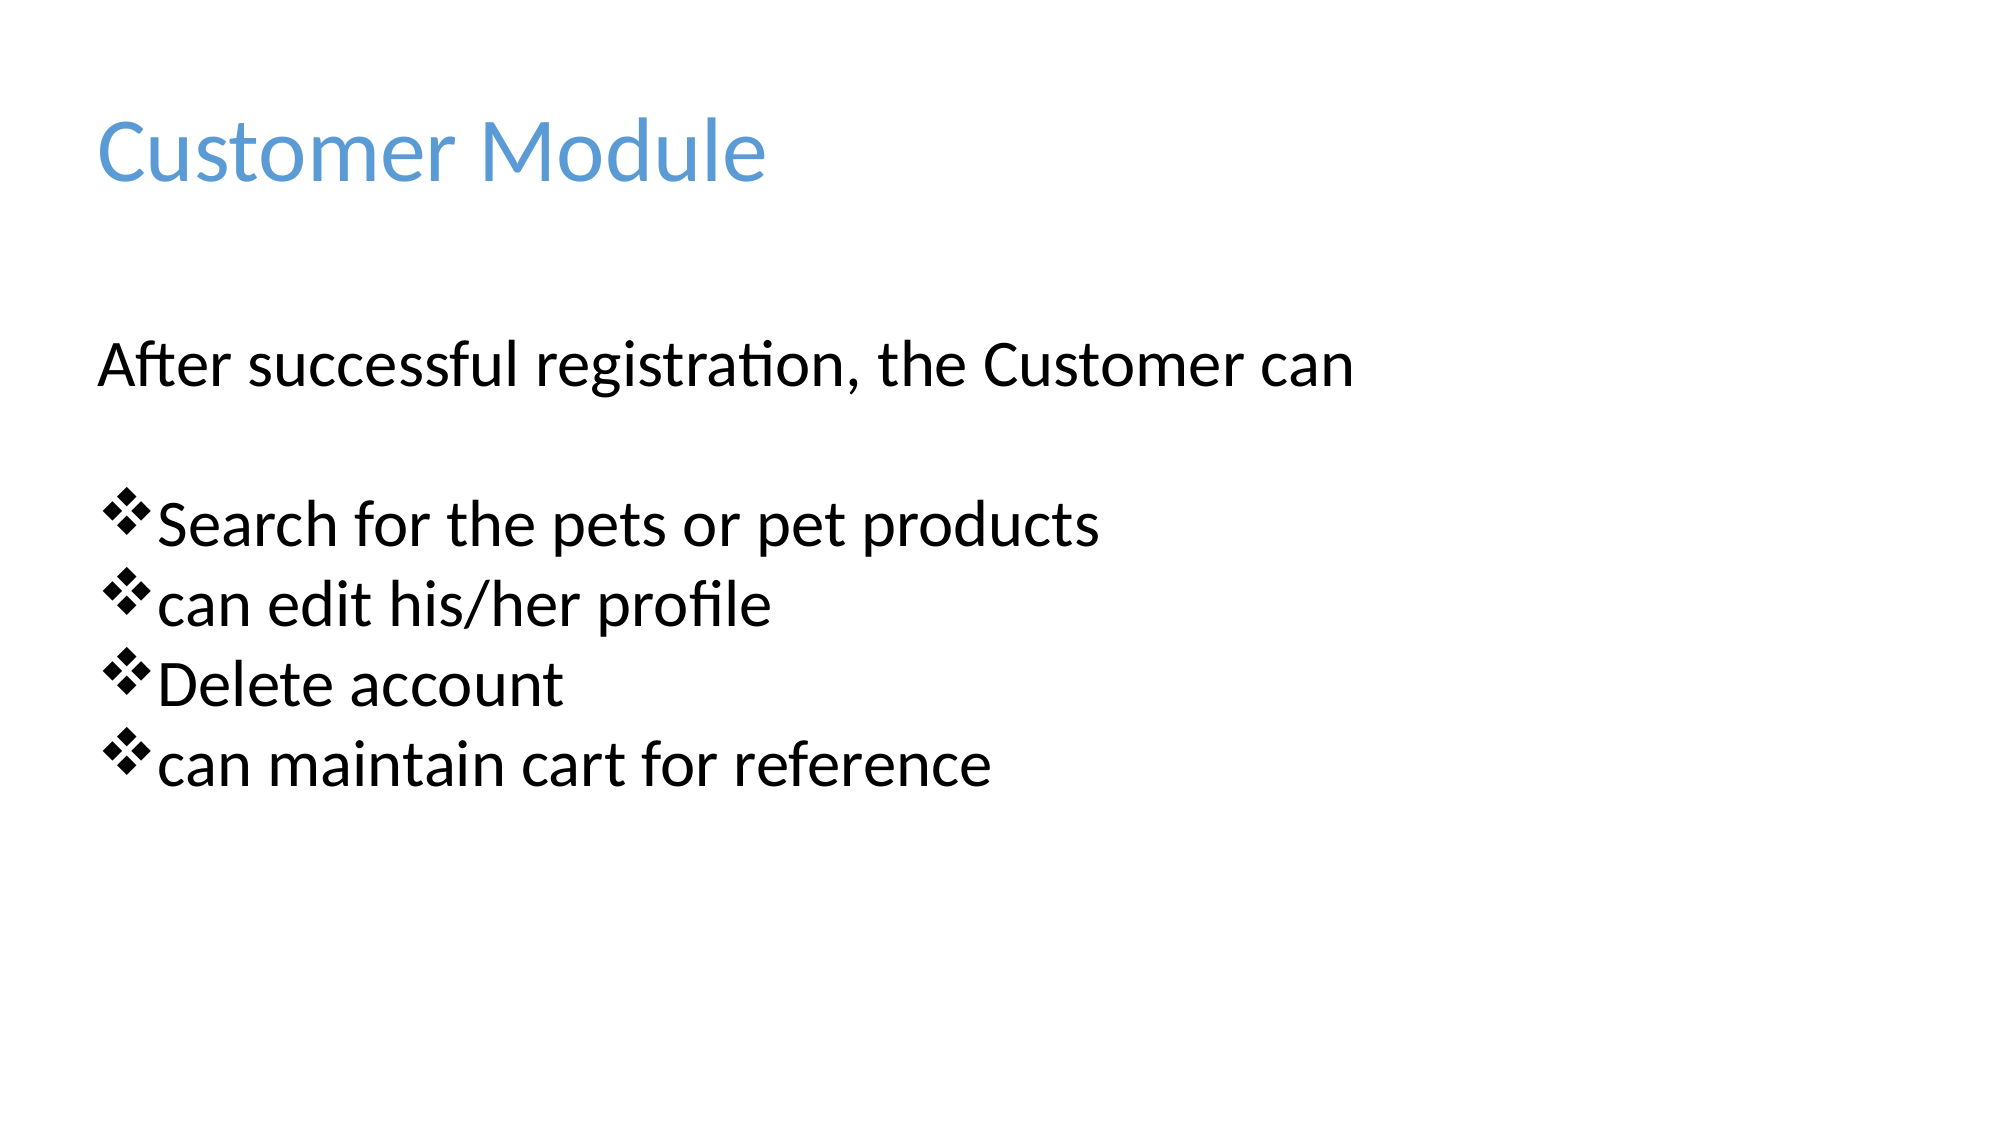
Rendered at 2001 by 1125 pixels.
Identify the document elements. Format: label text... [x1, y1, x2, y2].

text_box After successful registration, the Customer can Search for the pets or pet products can edit his/her profile Delete account can maintain cart for reference [82, 312, 1641, 808]
text_box Customer Module [82, 82, 1004, 207]
